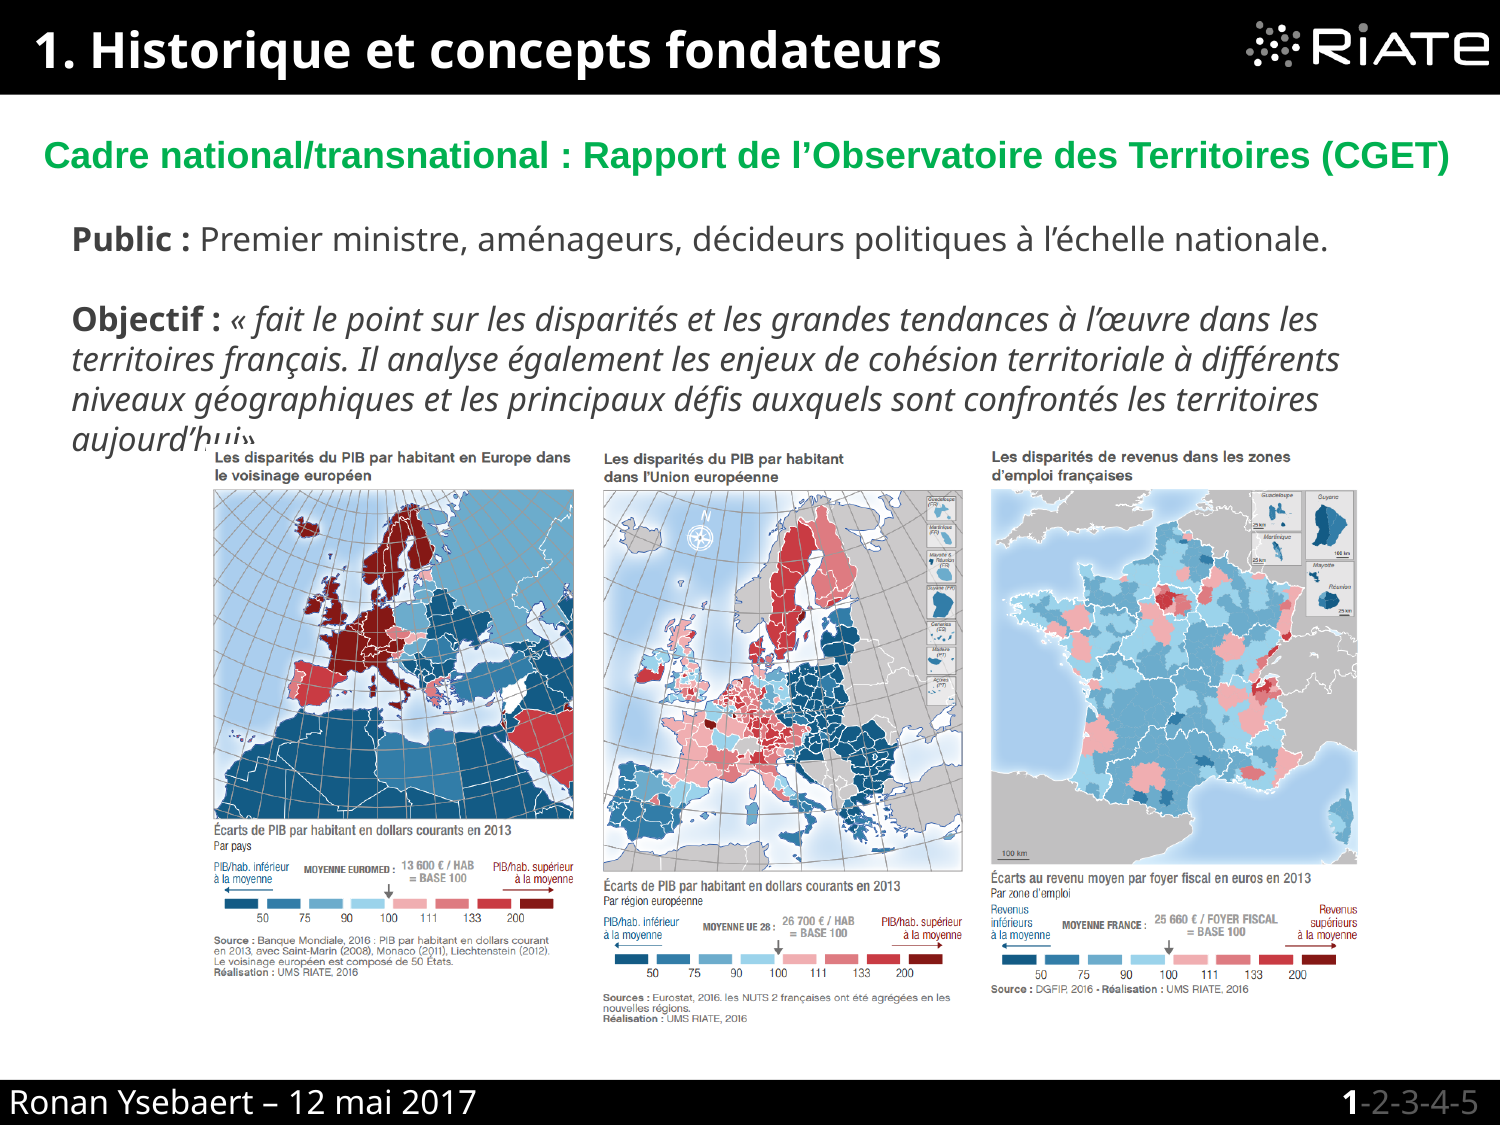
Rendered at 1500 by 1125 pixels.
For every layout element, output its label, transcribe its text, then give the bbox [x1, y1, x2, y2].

text_box Public : Premier ministre, aménageurs, décideurs politiques à l’échelle nationale. Objectif : « fait le point sur les disparités et les grandes tendances à l’œuvre dans les territoires français. Il analyse également les enjeux de cohésion territoriale à différents niveaux géographiques et les principaux défis auxquels sont confrontés les territoires aujourd’hui» [56, 210, 1459, 466]
picture [1245, 21, 1489, 67]
text_box [655, 1078, 834, 1125]
text_box Ronan Ysebaert – 12 mai 2017 [0, 1073, 655, 1125]
text_box Cadre national/transnational : Rapport de l’Observatoire des Territoires (CGET) [28, 123, 1488, 229]
picture [983, 444, 1365, 1000]
text_box 1-2-3-4-5 [834, 1073, 1495, 1125]
text_box [0, 0, 1500, 97]
text_box [1495, 1078, 1500, 1125]
text_box 1. Historique et concepts fondateurs [19, 10, 1058, 86]
picture [206, 444, 970, 1035]
